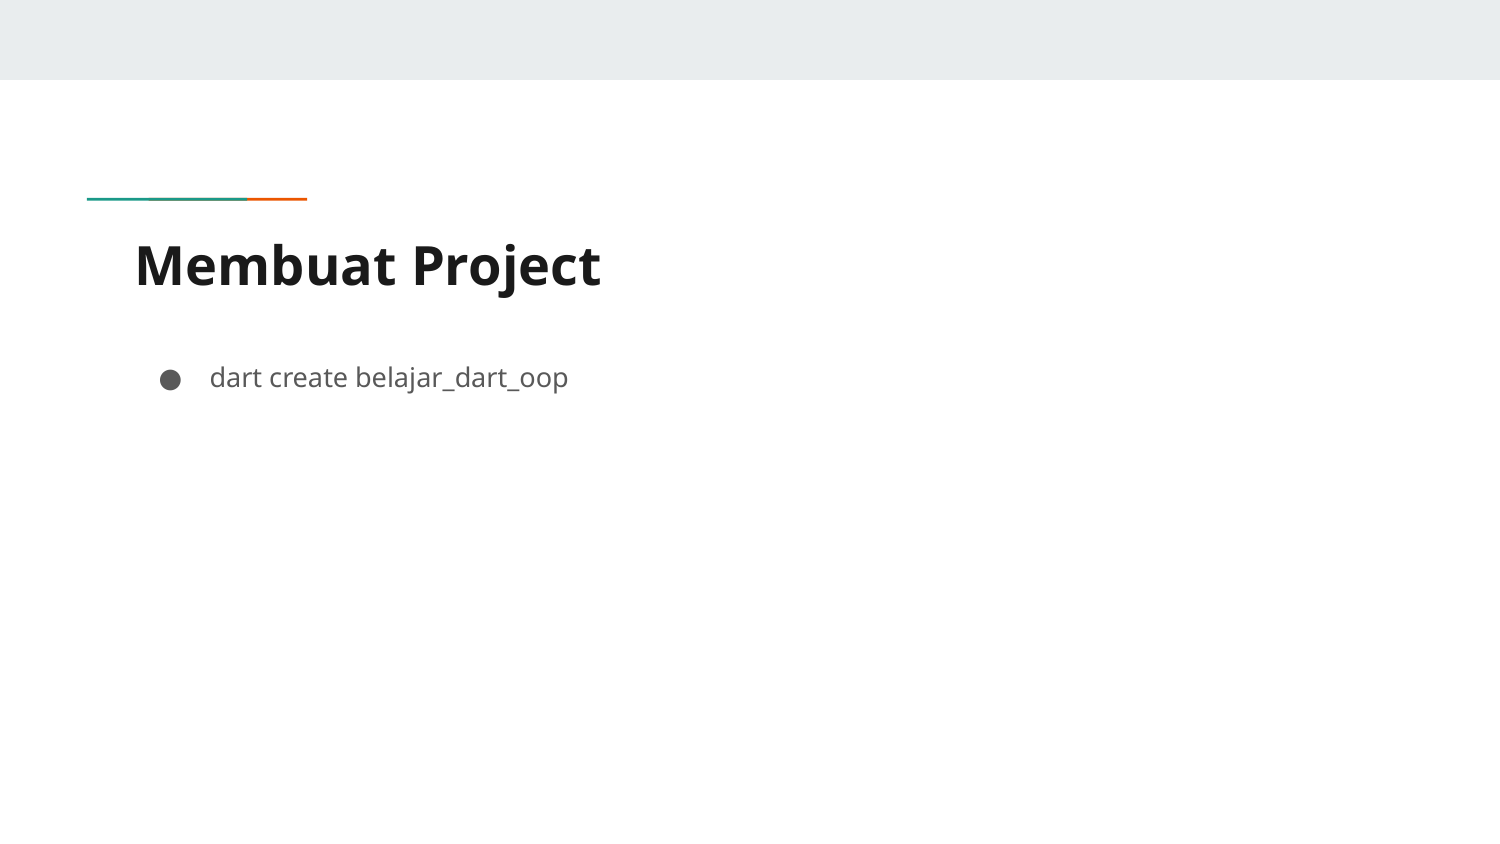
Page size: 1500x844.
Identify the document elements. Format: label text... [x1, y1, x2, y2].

title Membuat Project [119, 216, 1381, 305]
list dart create belajar_dart_oop [119, 341, 1381, 712]
